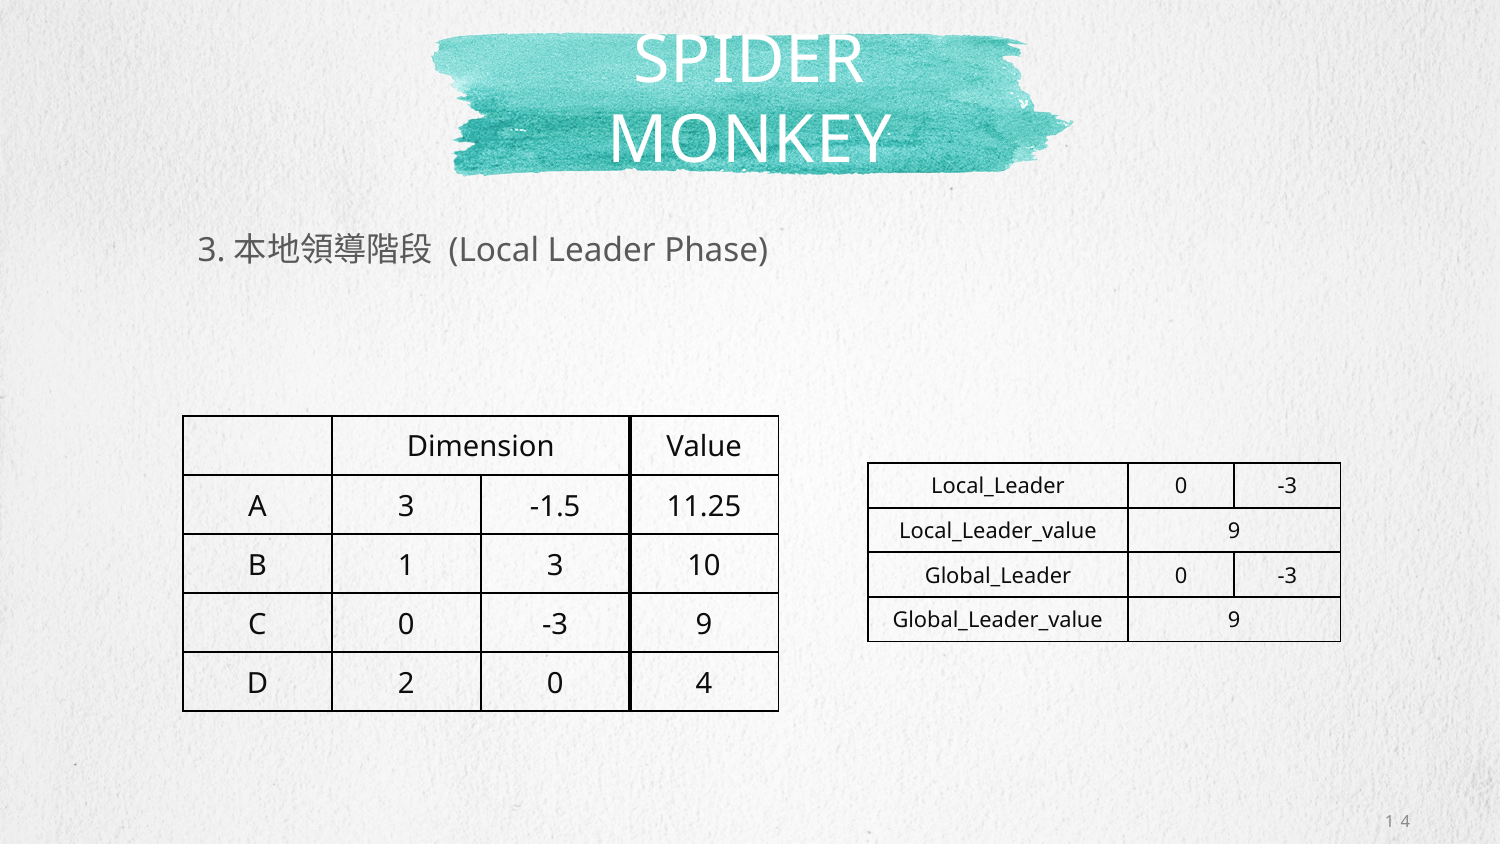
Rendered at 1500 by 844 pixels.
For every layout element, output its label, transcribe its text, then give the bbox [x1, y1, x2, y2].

table_cell 3 [333, 476, 480, 533]
table_cell D [184, 653, 331, 710]
table_cell 10 [632, 535, 778, 592]
table_cell 11.25 [632, 476, 778, 533]
table_cell 4 [632, 653, 778, 710]
table_cell 0 [333, 594, 480, 651]
table_cell Local_Leader_value [869, 509, 1127, 551]
text_box 3.本地領導階段 (Local Leader Phase) [182, 220, 1306, 292]
table_header -3 [1235, 464, 1340, 507]
table_cell -3 [1235, 553, 1340, 596]
table_cell 2 [333, 653, 480, 710]
table_cell B [184, 535, 331, 592]
table_cell 9 [1129, 509, 1340, 551]
picture [0, 0, 1500, 844]
slide_number 14 [1074, 799, 1425, 844]
table_cell 9 [632, 594, 778, 651]
table_cell 9 [1129, 598, 1340, 641]
table_cell Global_Leader [869, 553, 1127, 596]
table_cell 1 [333, 535, 480, 592]
table_cell Global_Leader_value [869, 598, 1127, 641]
table_header Local_Leader [869, 464, 1127, 507]
table_cell A [184, 476, 331, 533]
table_cell 3 [482, 535, 628, 592]
table_cell 0 [482, 653, 628, 710]
table_header Value [632, 417, 778, 474]
table_header 0 [1129, 464, 1233, 507]
table_cell C [184, 594, 331, 651]
table_header Dimension [333, 417, 628, 474]
table_header [184, 417, 331, 474]
table_cell -3 [482, 594, 628, 651]
title Spider monkey [520, 37, 980, 154]
table_cell 0 [1129, 553, 1233, 596]
table_cell -1.5 [482, 476, 628, 533]
